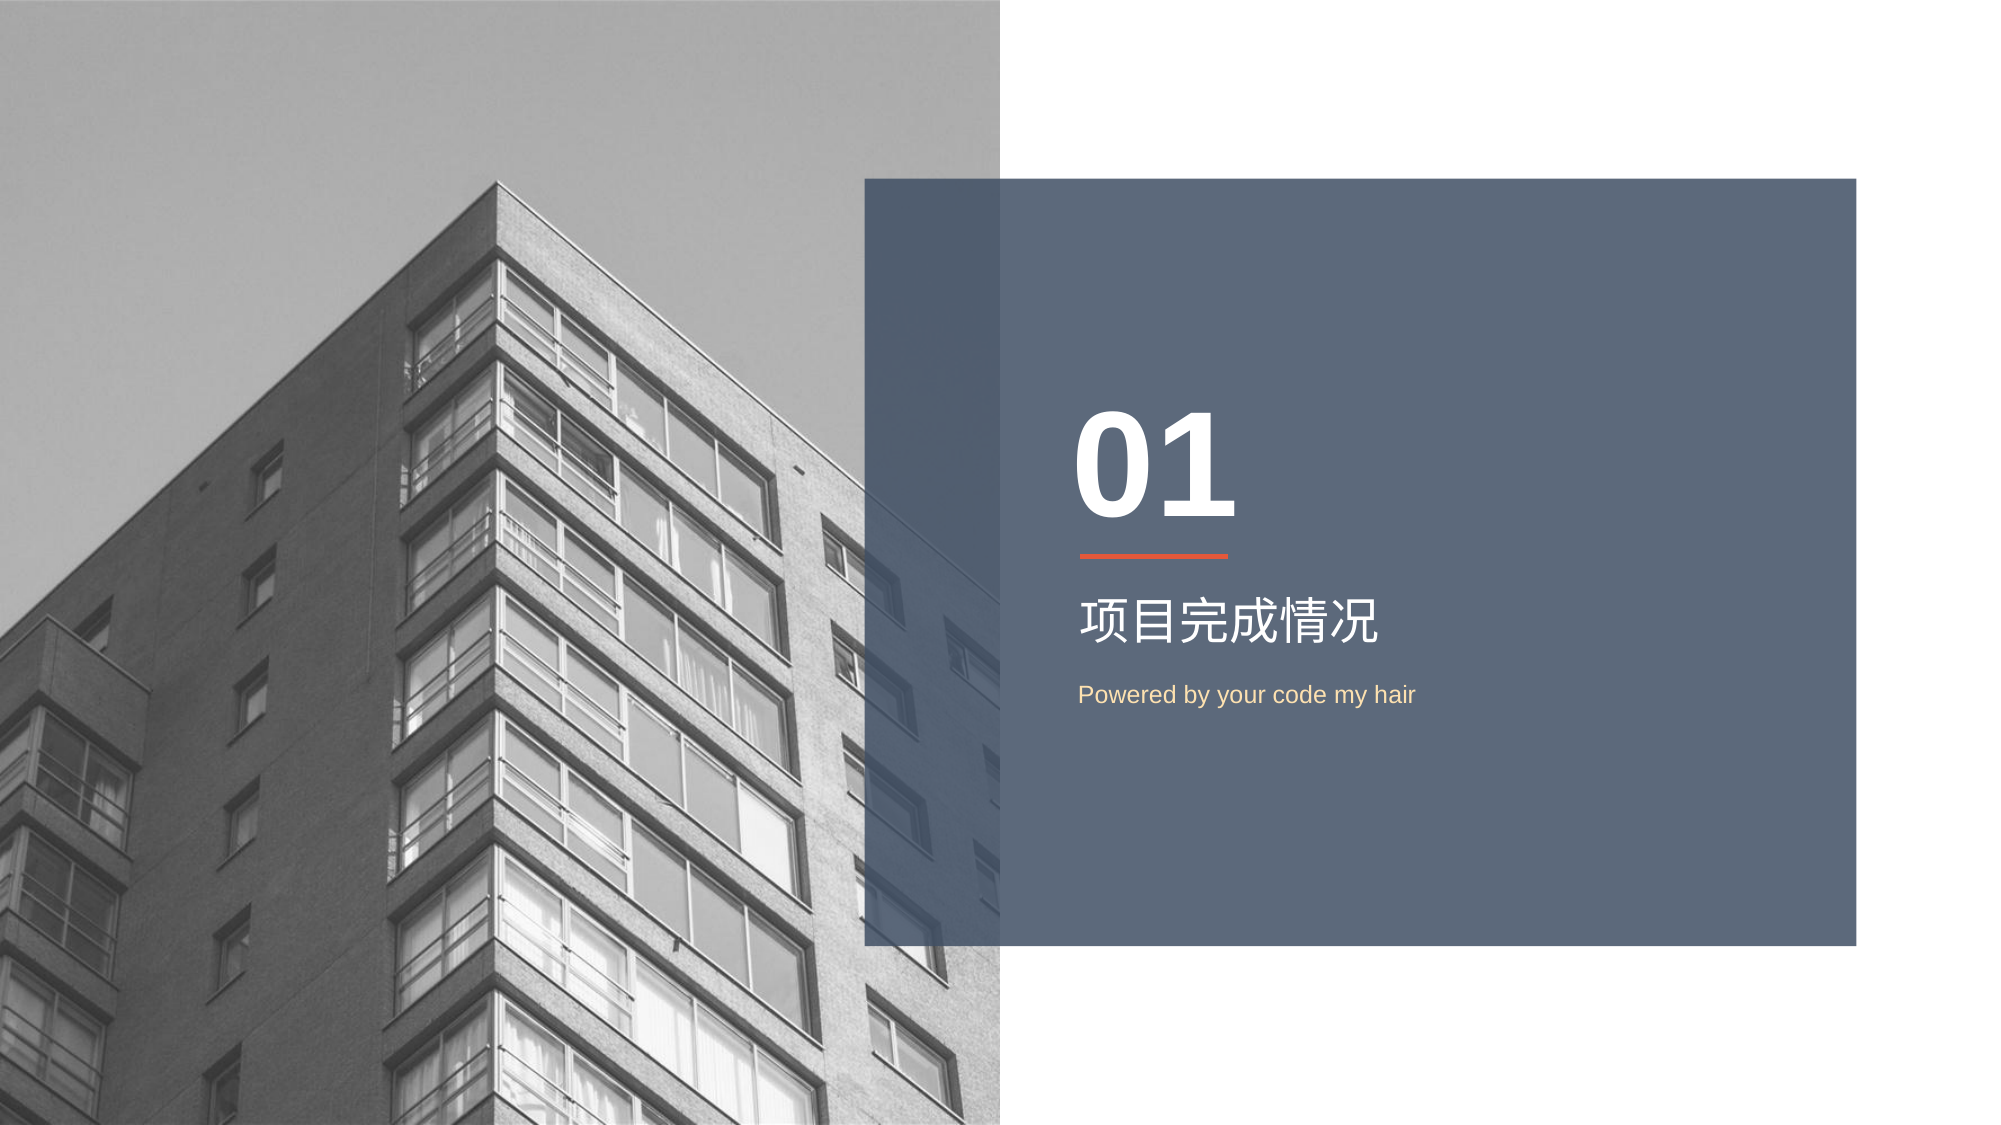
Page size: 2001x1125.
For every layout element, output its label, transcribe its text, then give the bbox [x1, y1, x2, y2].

text_box 项目完成情况 [1064, 582, 1395, 657]
text_box [1000, 178, 1857, 947]
text_box Powered by your code my hair [1063, 671, 1758, 716]
picture [0, 0, 1000, 1125]
text_box 01 [1057, 359, 1254, 554]
